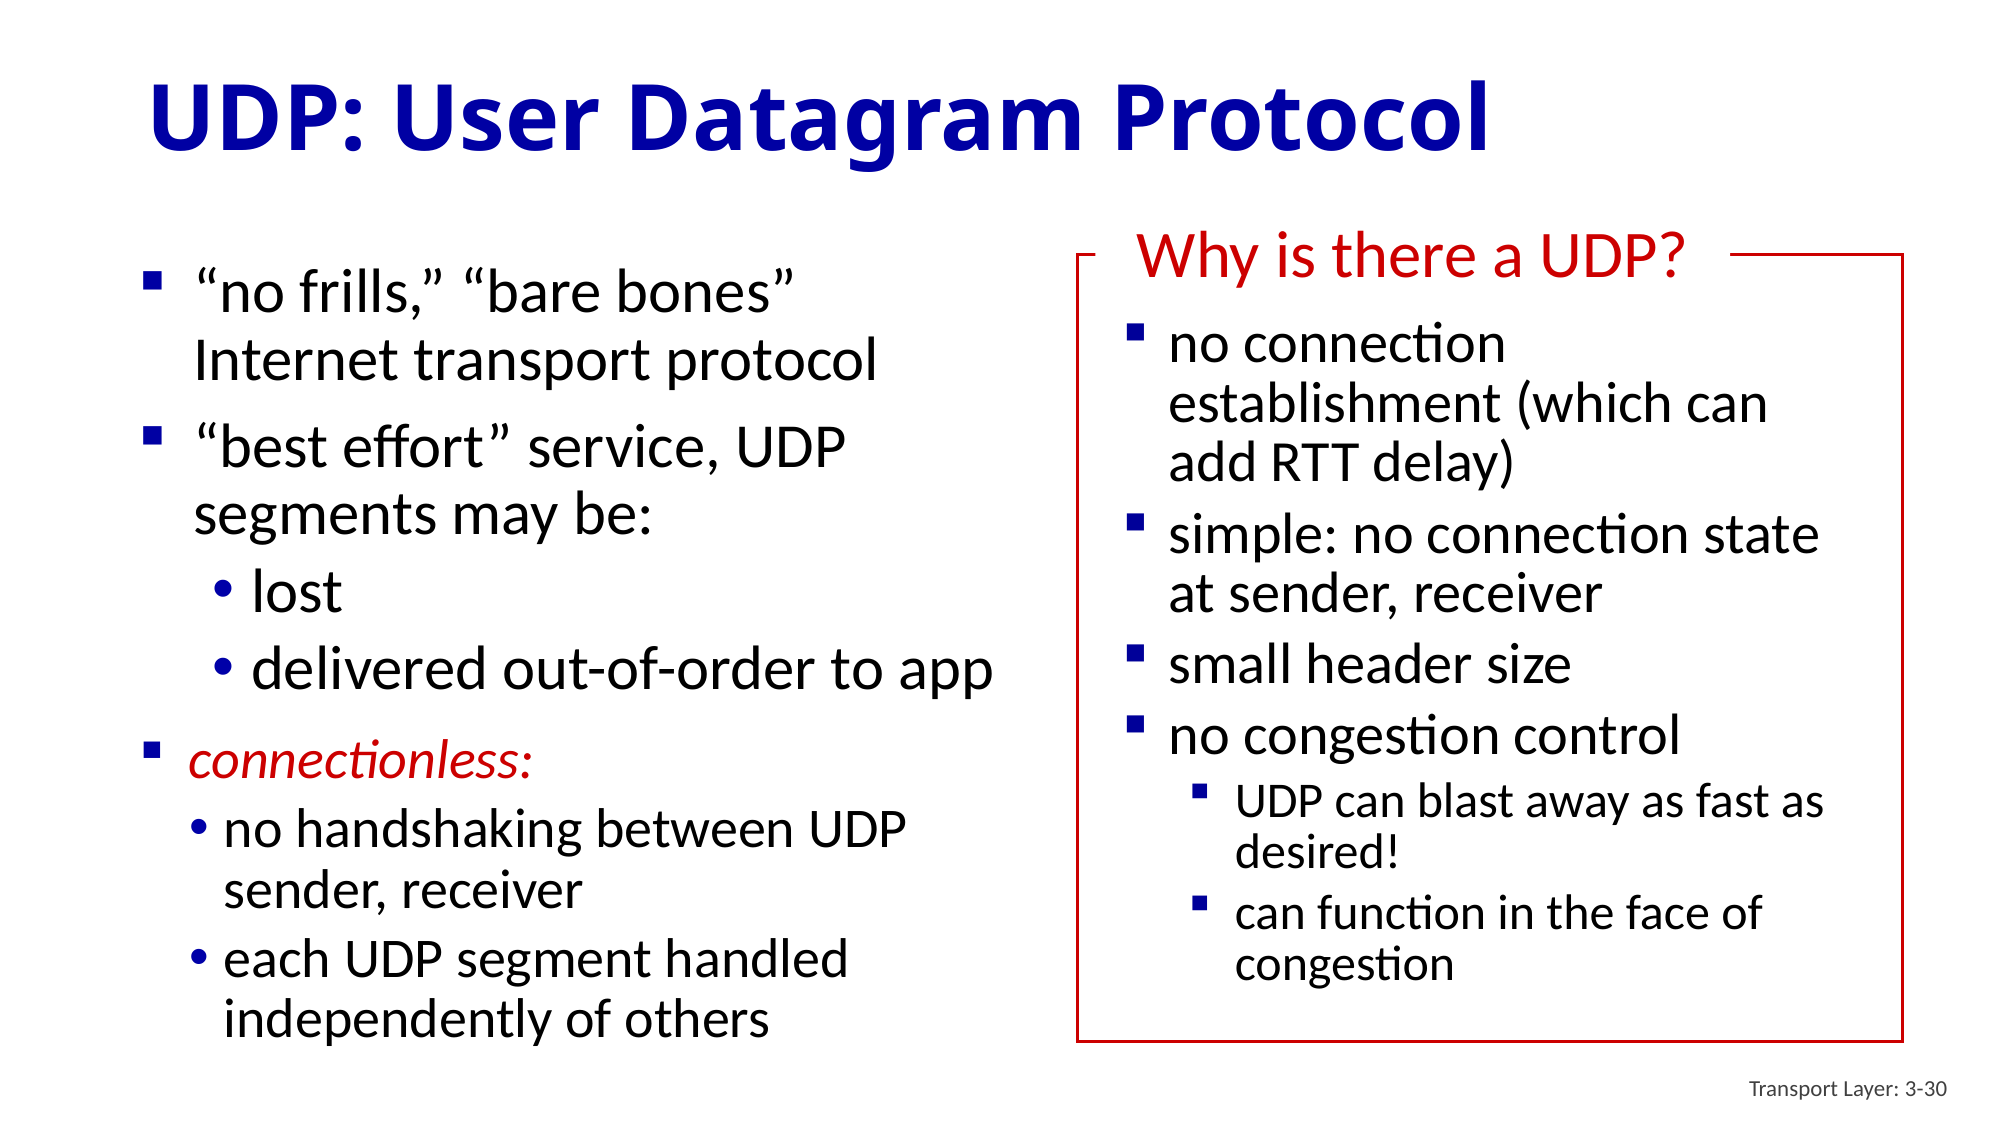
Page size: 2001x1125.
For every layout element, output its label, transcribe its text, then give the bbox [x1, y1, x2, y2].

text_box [1077, 219, 1903, 1042]
title UDP: User Datagram Protocol [131, 47, 1952, 195]
text_box connectionless: no handshaking between UDP sender, receiver each UDP segment handled independently of others [105, 722, 1016, 1061]
text_box “no frills,” “bare bones” Internet transport protocol “best effort” service, UDP segments may be: lost delivered out-of-order to app [101, 250, 1012, 731]
slide_number Transport Layer: 3-30 [1512, 1056, 1963, 1117]
